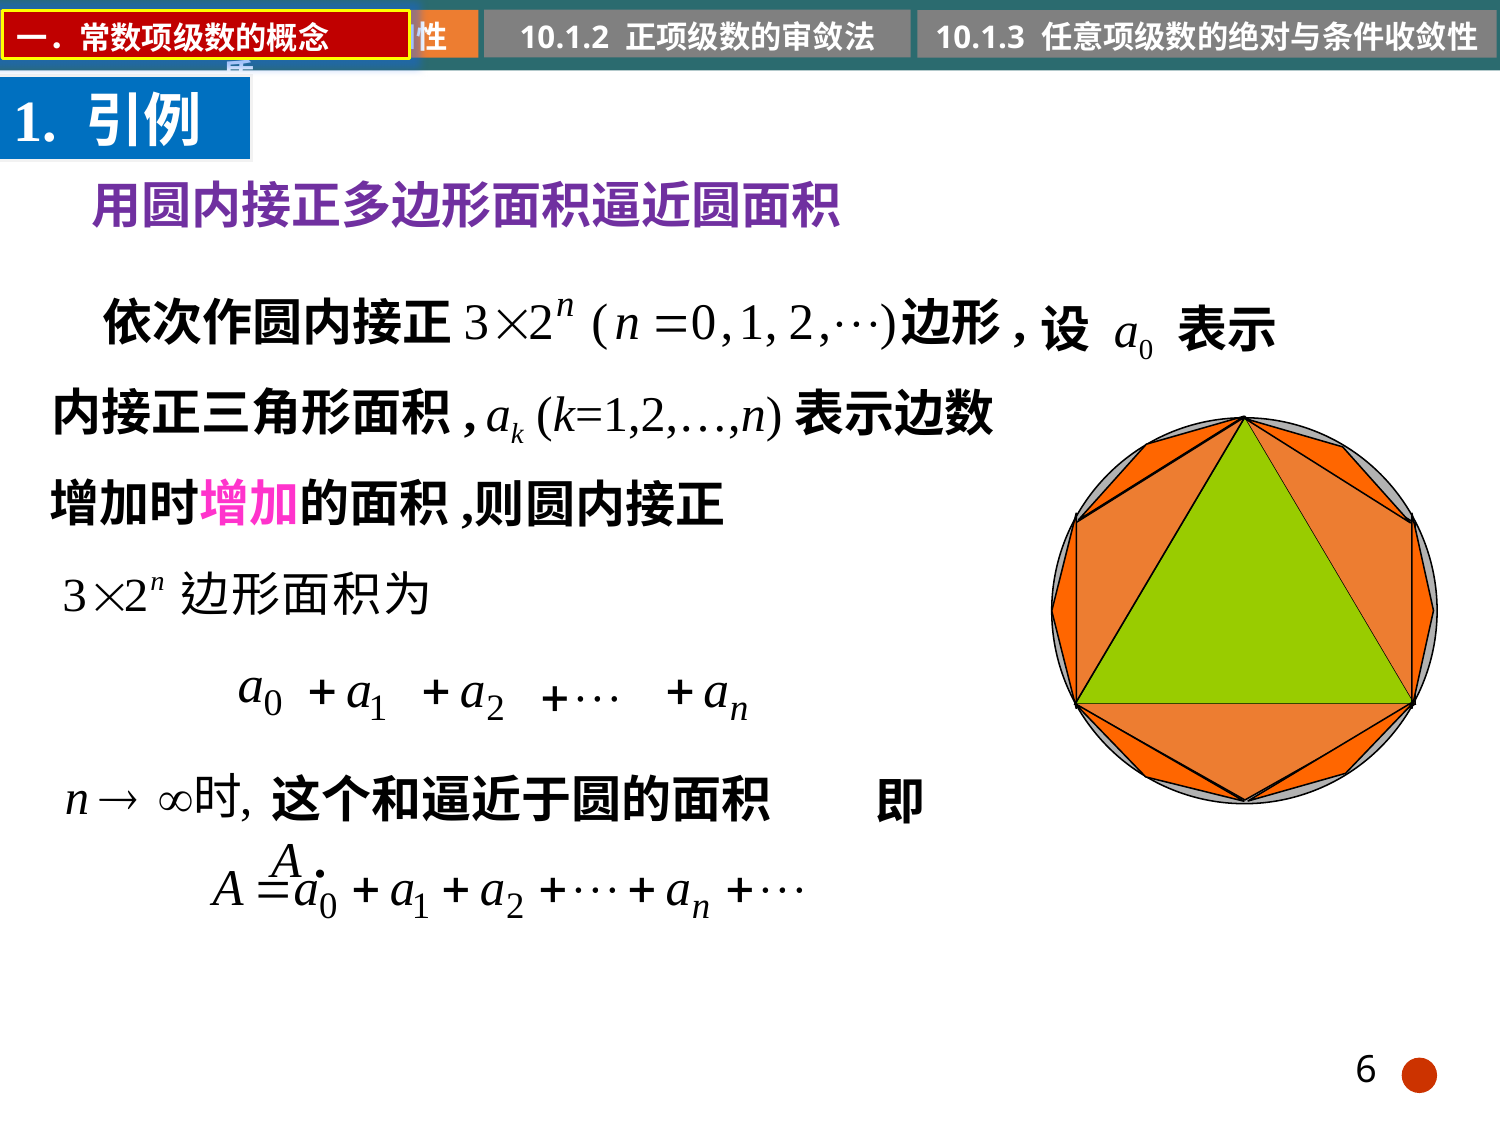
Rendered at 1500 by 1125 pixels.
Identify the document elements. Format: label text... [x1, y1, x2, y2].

text_box 设 a0 表示 [1025, 282, 1415, 337]
text_box 用圆内接正多边形面积逼近圆面积 [76, 166, 861, 236]
text_box 10.1.1 常数项级数的概念和性质 [424, 9, 479, 58]
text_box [1074, 779, 1415, 800]
text_box 这个和逼近于圆的面积 A . [256, 760, 861, 839]
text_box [662, 663, 752, 725]
text_box [421, 0, 1500, 71]
text_box ak (k=1,2,…,n)表示边数 [471, 367, 913, 422]
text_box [56, 560, 442, 632]
text_box 内接正三角形面积, [37, 372, 476, 423]
text_box [1401, 1057, 1438, 1094]
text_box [234, 658, 284, 720]
text_box [1206, 800, 1282, 804]
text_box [537, 683, 623, 718]
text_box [62, 770, 262, 829]
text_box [1051, 441, 1437, 779]
text_box 10.1.2 正项级数的审敛法 [484, 9, 911, 58]
slide_number 6 [1340, 1037, 1481, 1113]
text_box 依次作圆内接正 [87, 283, 462, 334]
text_box 则圆内接正 [460, 464, 695, 541]
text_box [462, 283, 898, 355]
text_box 1. 引例 [0, 74, 253, 162]
text_box 增加时增加的面积, [34, 464, 415, 515]
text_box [1074, 416, 1415, 441]
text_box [418, 662, 506, 724]
text_box 即 [860, 762, 965, 812]
text_box 10.1.3 任意项级数的绝对与条件收敛性 [917, 10, 1497, 58]
text_box 一．常数项级数的概念 [2, 10, 410, 59]
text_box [206, 861, 806, 923]
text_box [304, 662, 386, 724]
text_box 边形, [898, 283, 1025, 334]
